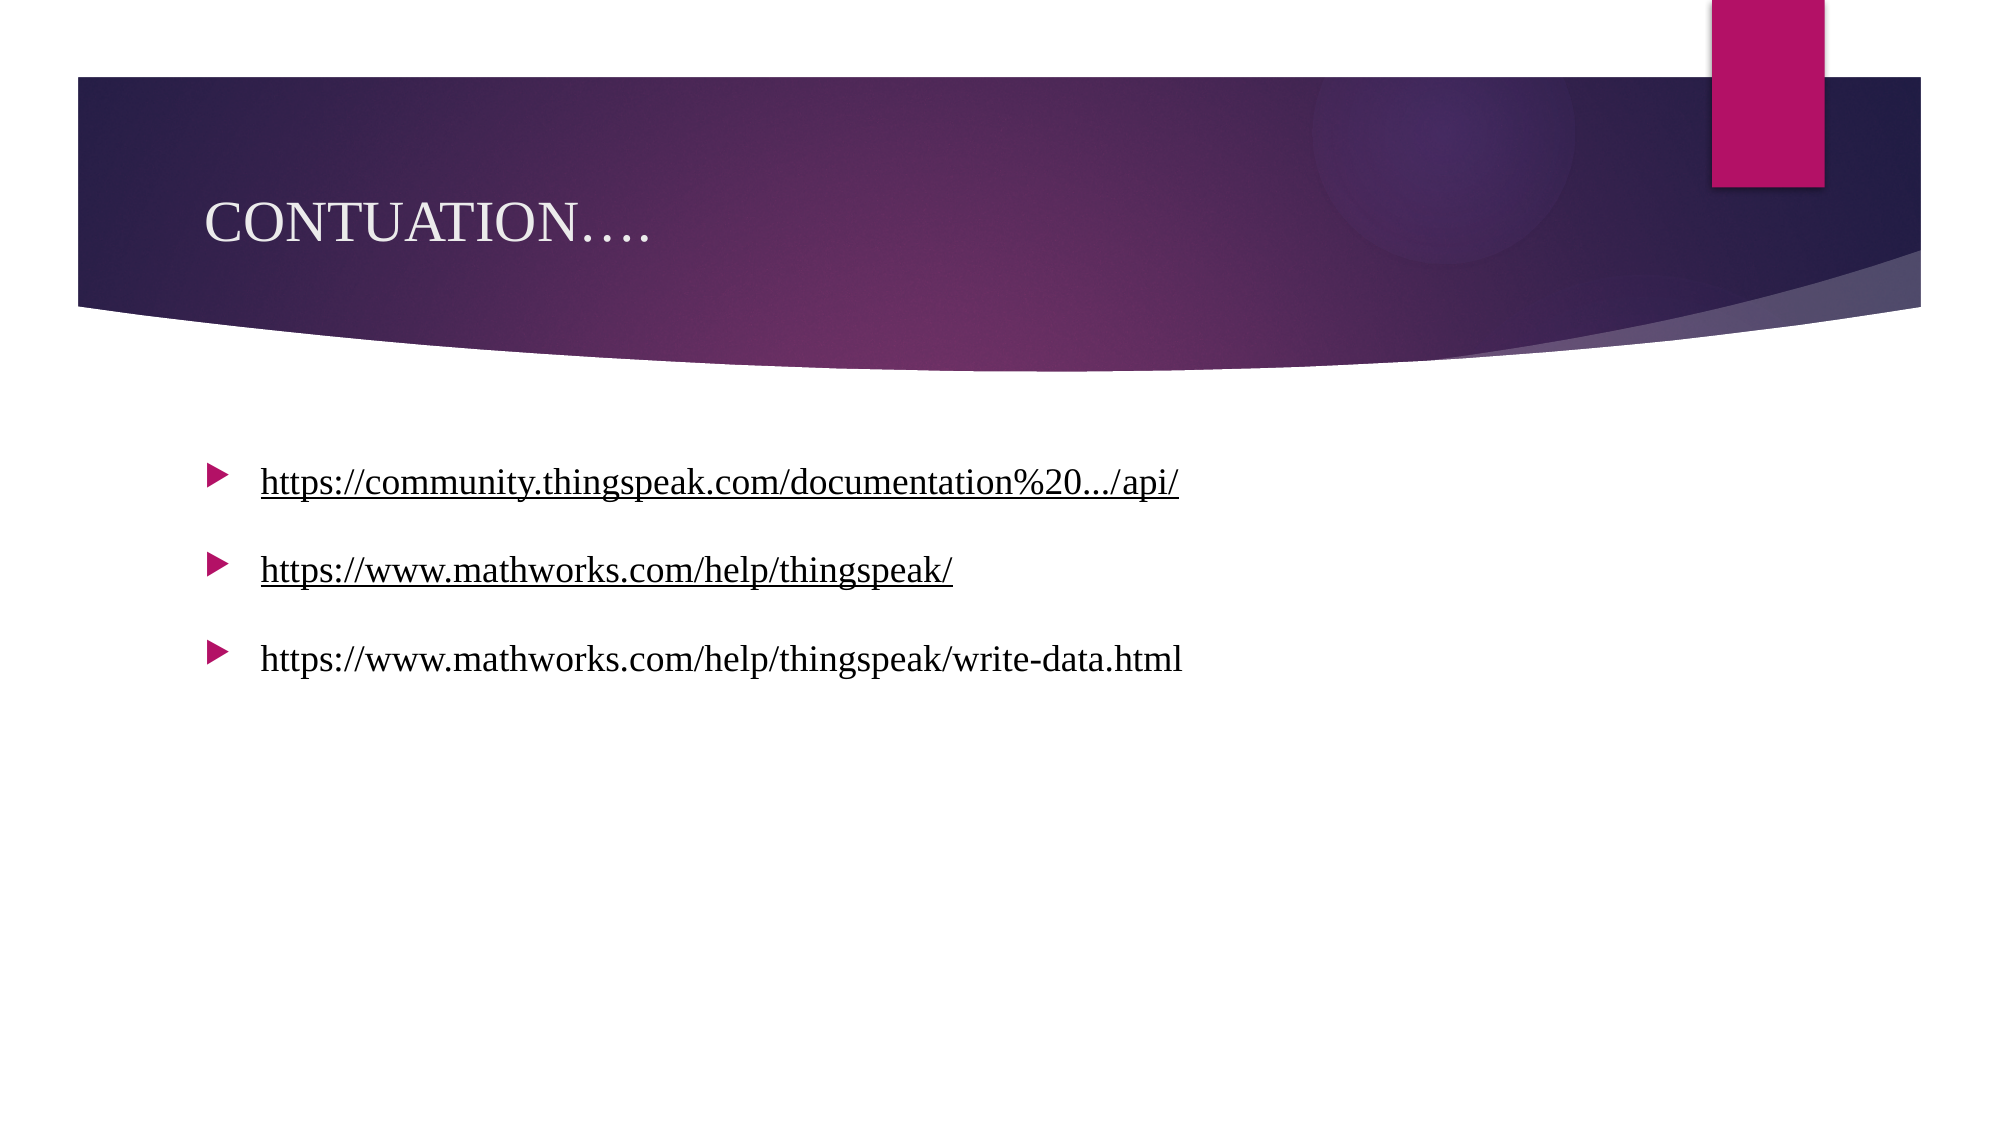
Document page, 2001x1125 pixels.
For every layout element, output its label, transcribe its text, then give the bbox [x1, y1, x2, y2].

title CONTUATION…. [189, 159, 1627, 276]
list https://community.thingspeak.com/documentation%20.../api/ https://www.mathworks.com/help/thingspeak/ https://www.mathworks.com/help/thingspeak/write-data.html [189, 427, 1638, 988]
